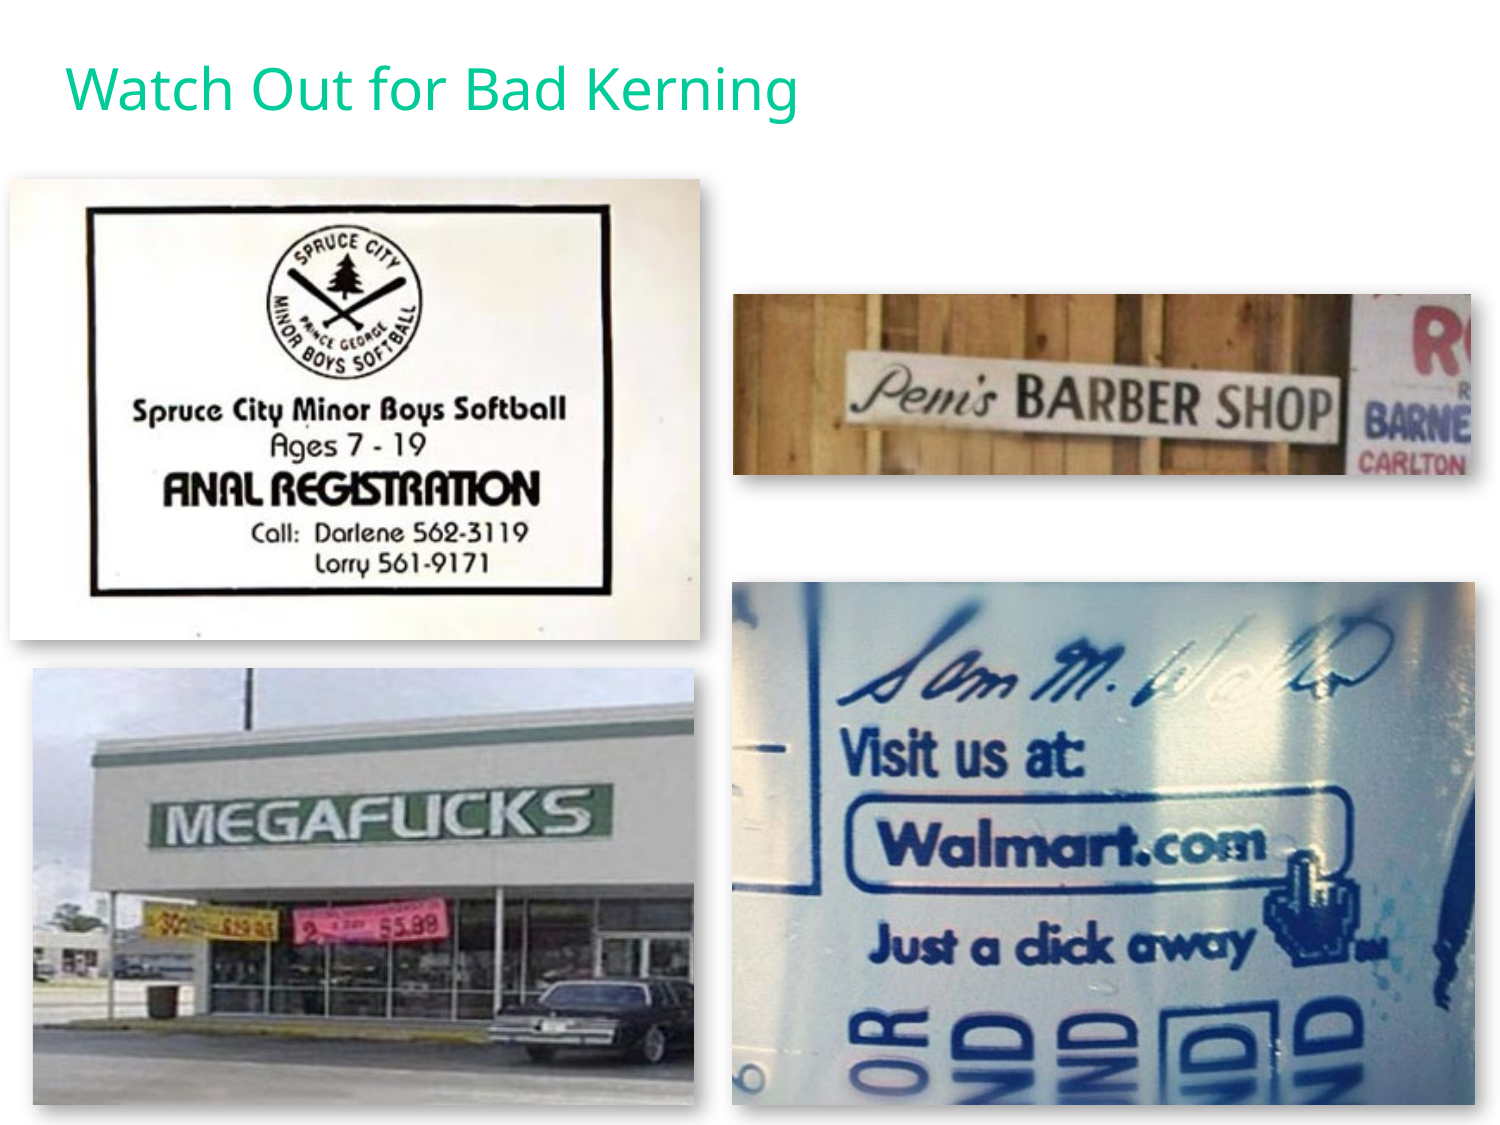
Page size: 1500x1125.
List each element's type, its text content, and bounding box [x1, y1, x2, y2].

picture [32, 668, 695, 1105]
picture [732, 581, 1476, 1105]
picture [733, 293, 1471, 475]
title Watch Out for Bad Kerning [49, 24, 1438, 151]
picture [10, 178, 701, 640]
